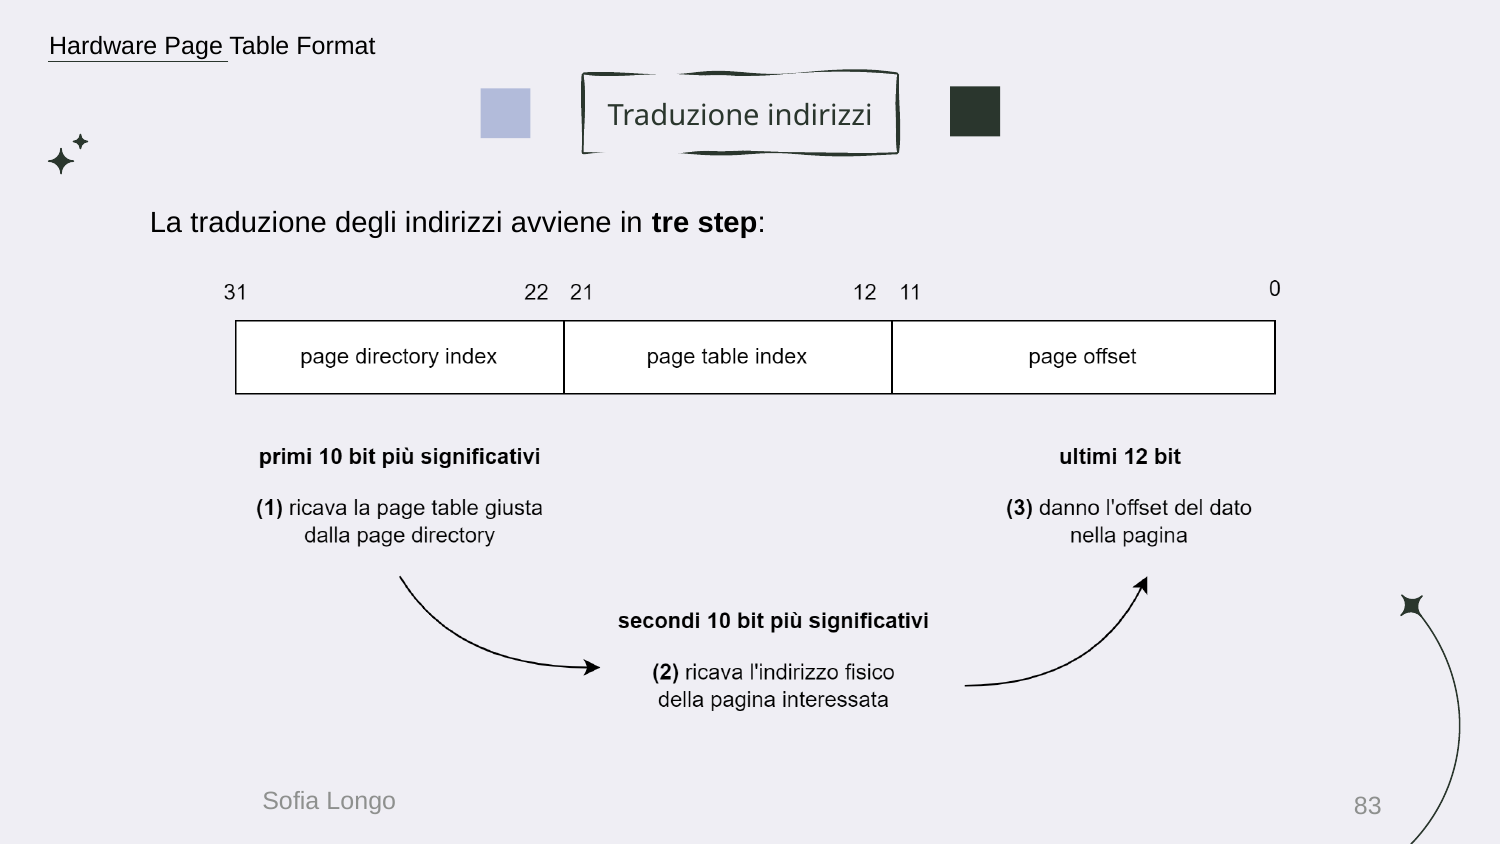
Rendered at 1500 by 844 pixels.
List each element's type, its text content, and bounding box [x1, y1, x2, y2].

text_box [480, 88, 531, 139]
text_box Hardware Page Table Format [0, 0, 452, 75]
text_box Traduzione indirizzi [581, 69, 901, 157]
slide_number 83 [1059, 782, 1397, 828]
picture [198, 261, 1302, 721]
text_box La traduzione degli indirizzi avviene in tre step: [135, 195, 781, 246]
text_box [950, 86, 1001, 137]
